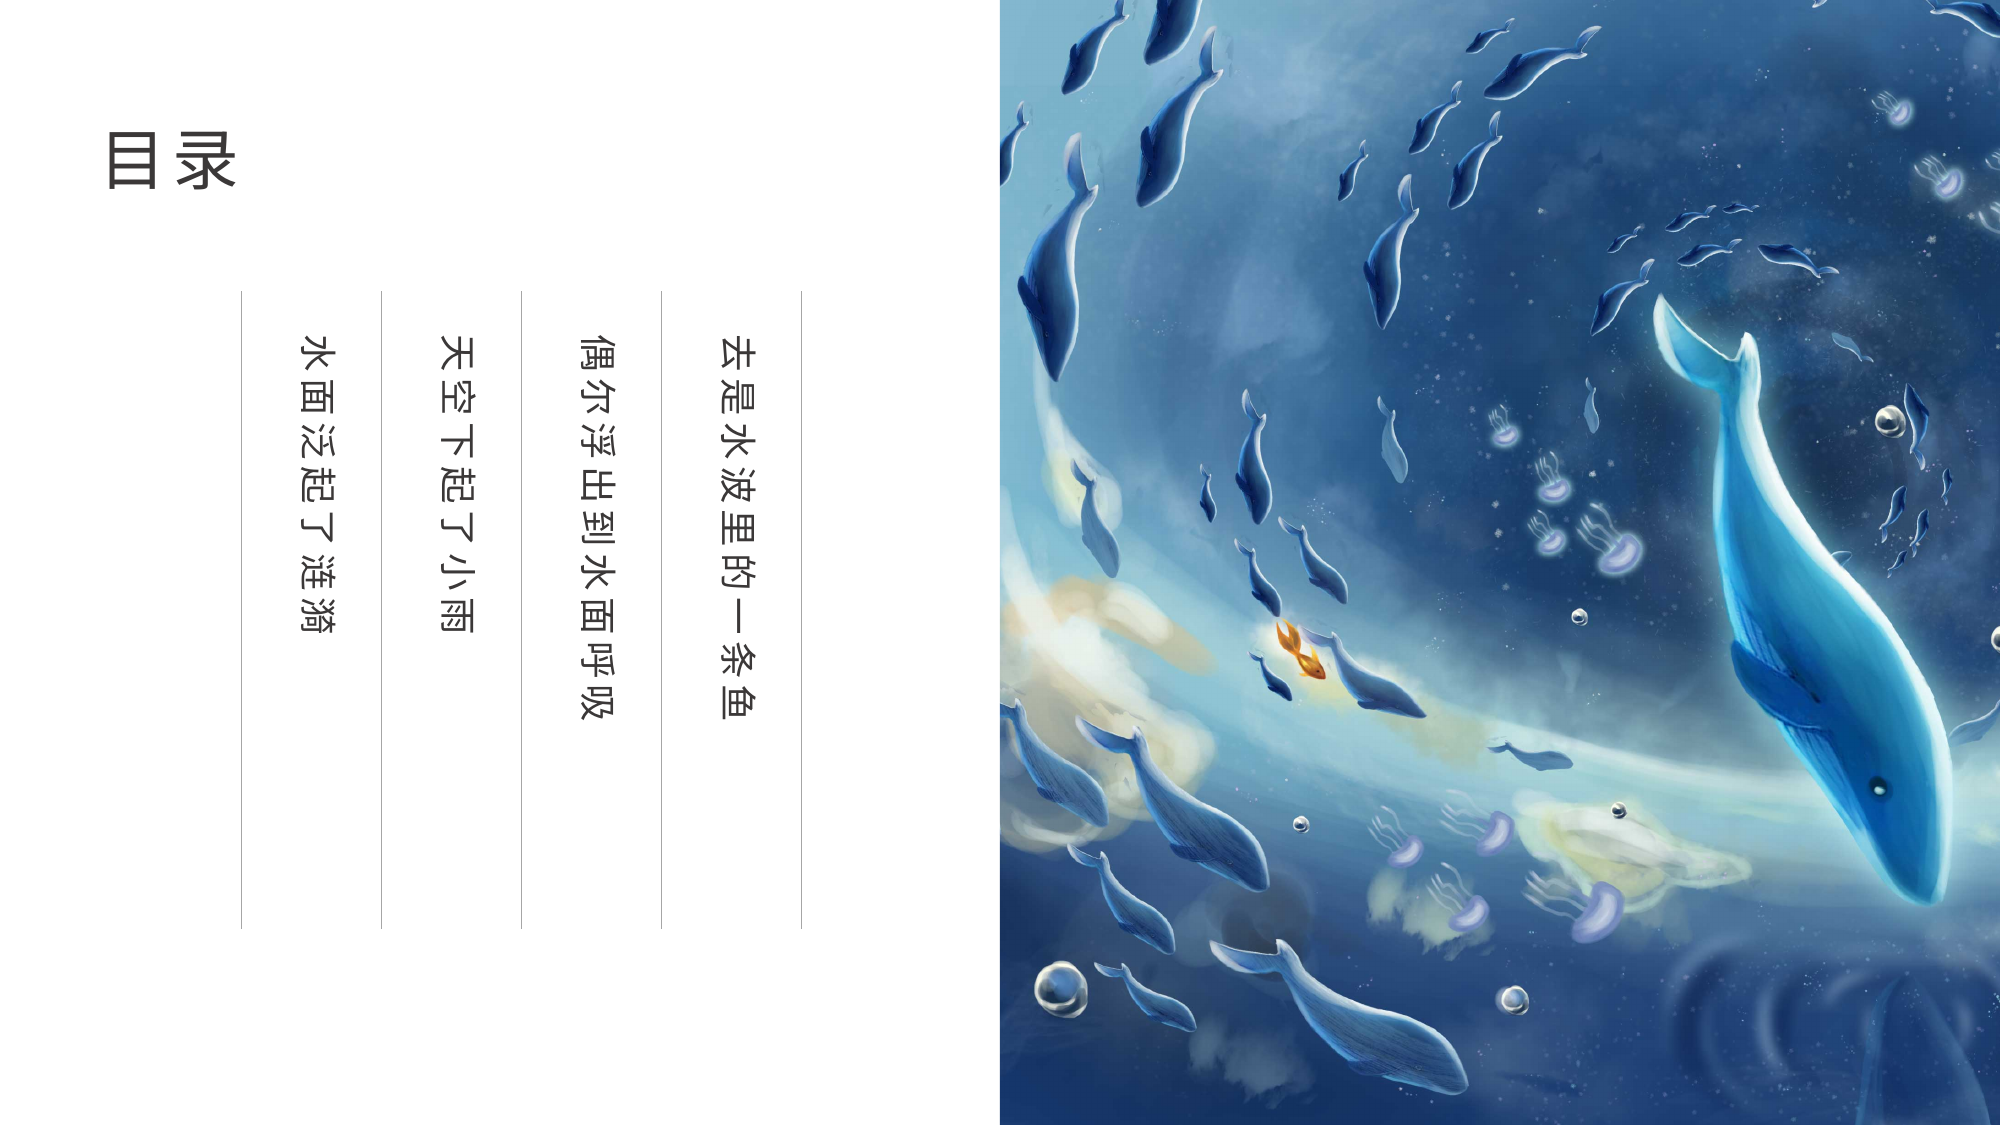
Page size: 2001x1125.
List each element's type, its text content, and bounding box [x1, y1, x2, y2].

text_box 偶尔浮出到水面呼吸 [553, 320, 630, 900]
text_box 水面泛起了涟漪 [273, 320, 350, 900]
title 目录 [84, 54, 816, 272]
picture [999, 0, 2000, 1125]
text_box 天空下起了小雨 [413, 320, 490, 900]
text_box 去是水波里的一条鱼 [693, 320, 770, 900]
